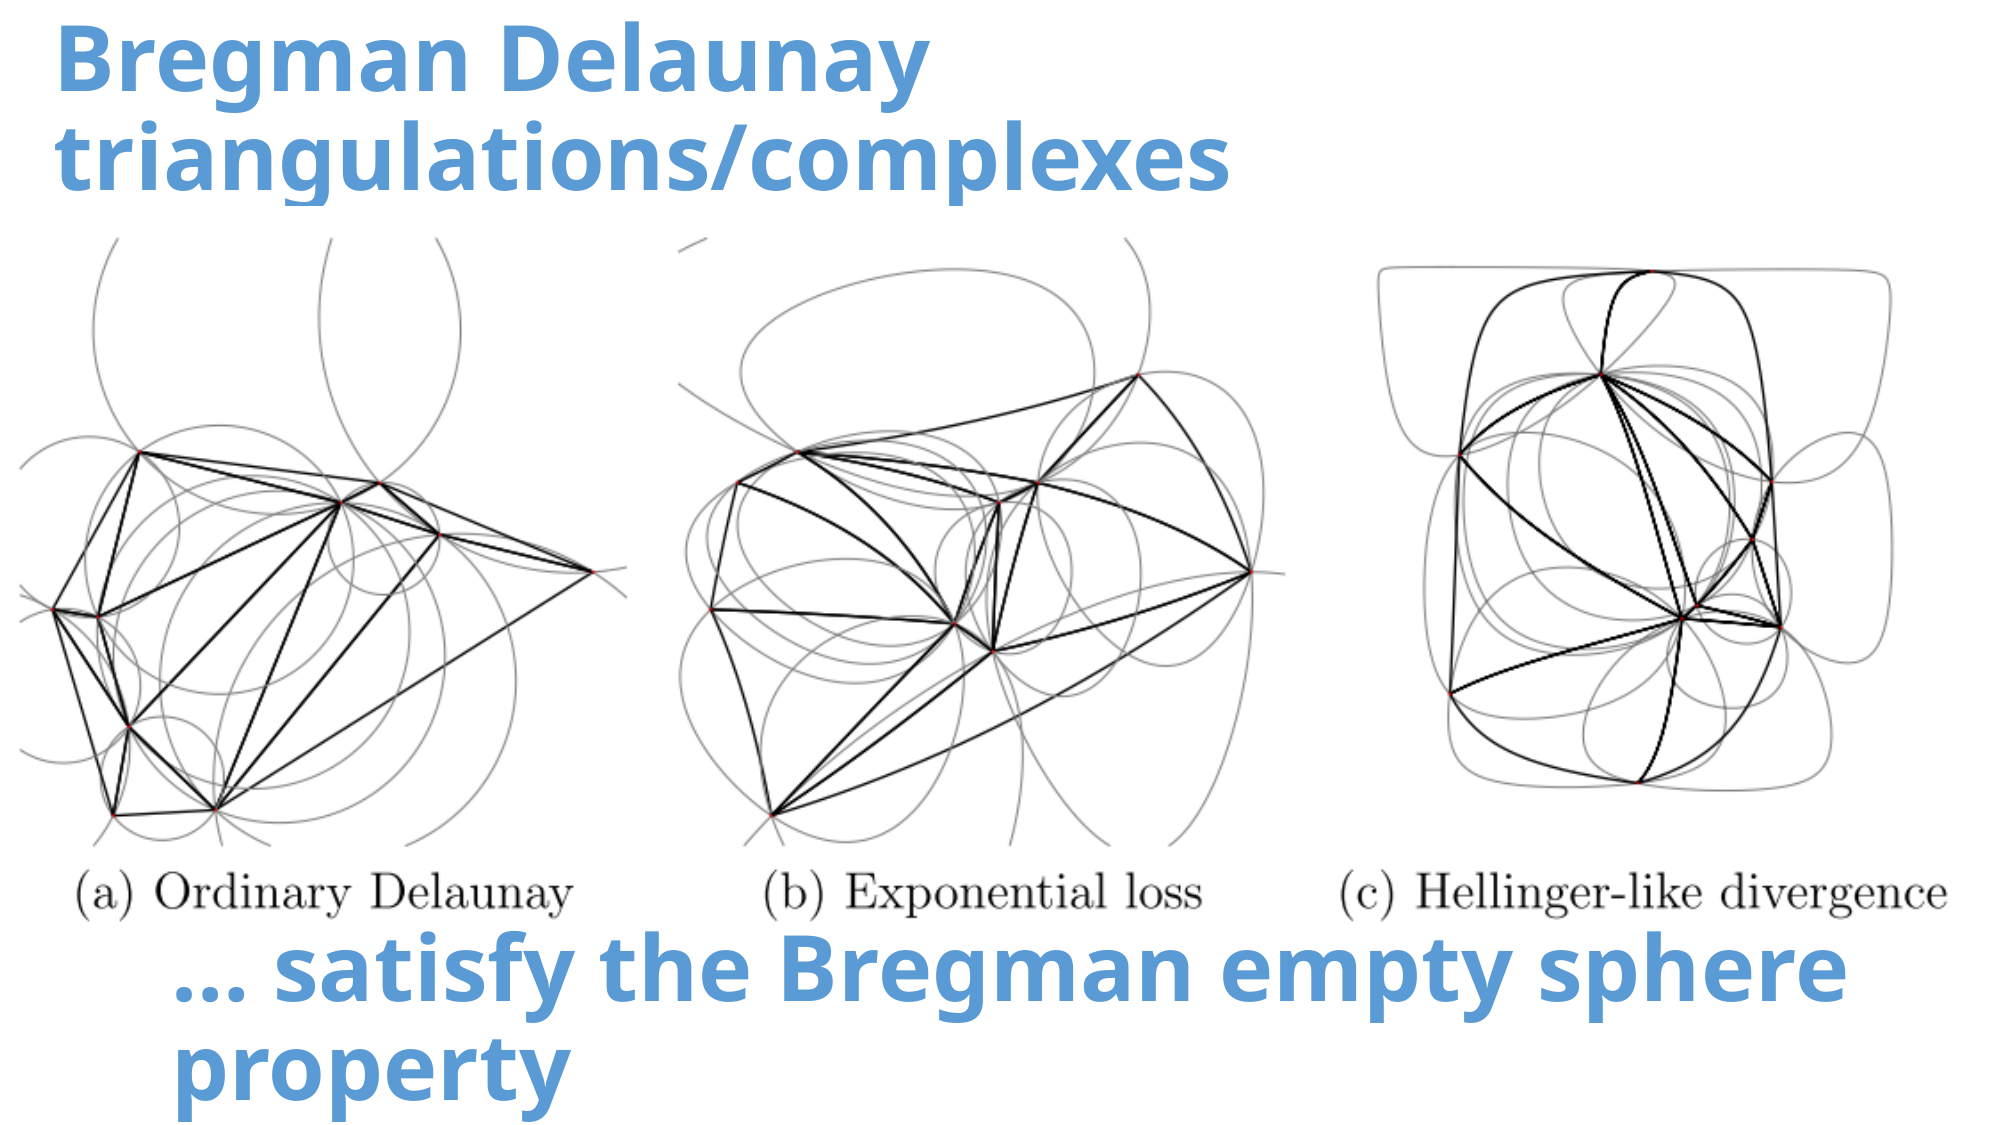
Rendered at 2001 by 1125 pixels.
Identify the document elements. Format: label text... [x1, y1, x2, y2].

title Bregman Delaunay triangulations/complexes [38, 3, 1973, 206]
text_box … satisfy the Bregman empty sphere property [156, 945, 2000, 1125]
picture [8, 206, 2000, 945]
